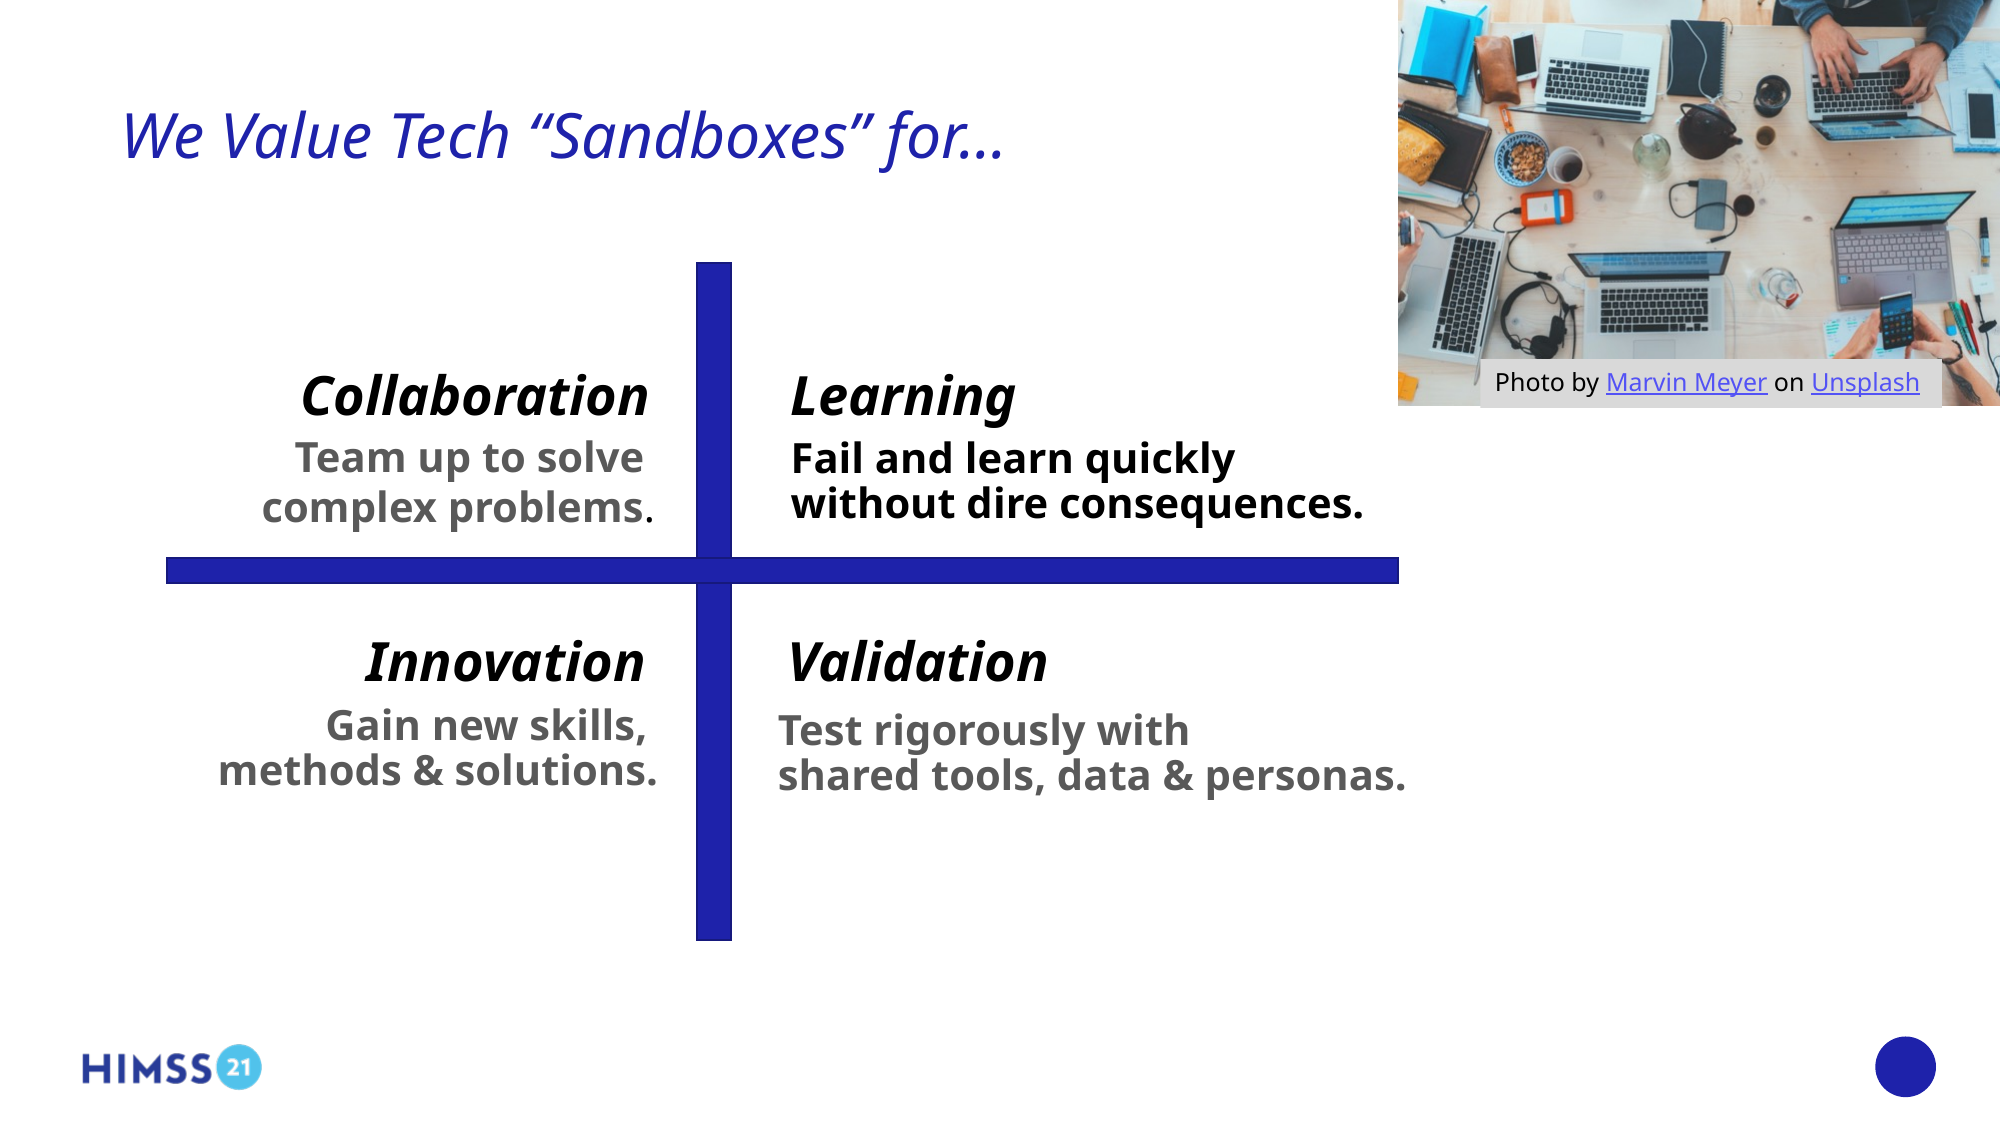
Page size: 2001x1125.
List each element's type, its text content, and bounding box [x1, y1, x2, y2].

text_box Validation [566, 560, 1050, 778]
text_box Innovation [162, 560, 566, 778]
list Team up to solve complex problems. [0, 430, 656, 542]
title Collaboration [167, 294, 533, 430]
picture [1398, 0, 2000, 406]
text_box [696, 512, 732, 557]
text_box [1050, 572, 1399, 584]
text_box Gain new skills, methods & solutions. [0, 697, 673, 947]
text_box Learning [533, 293, 1018, 512]
text_box Test rigorously with shared tools, data & personas. [762, 701, 1886, 854]
text_box We Value Tech “Sandboxes” for… [120, 113, 1398, 228]
text_box Fail and learn quickly without dire consequences. [775, 430, 1833, 572]
picture [63, 1031, 280, 1102]
text_box [696, 262, 732, 293]
text_box [696, 778, 732, 941]
